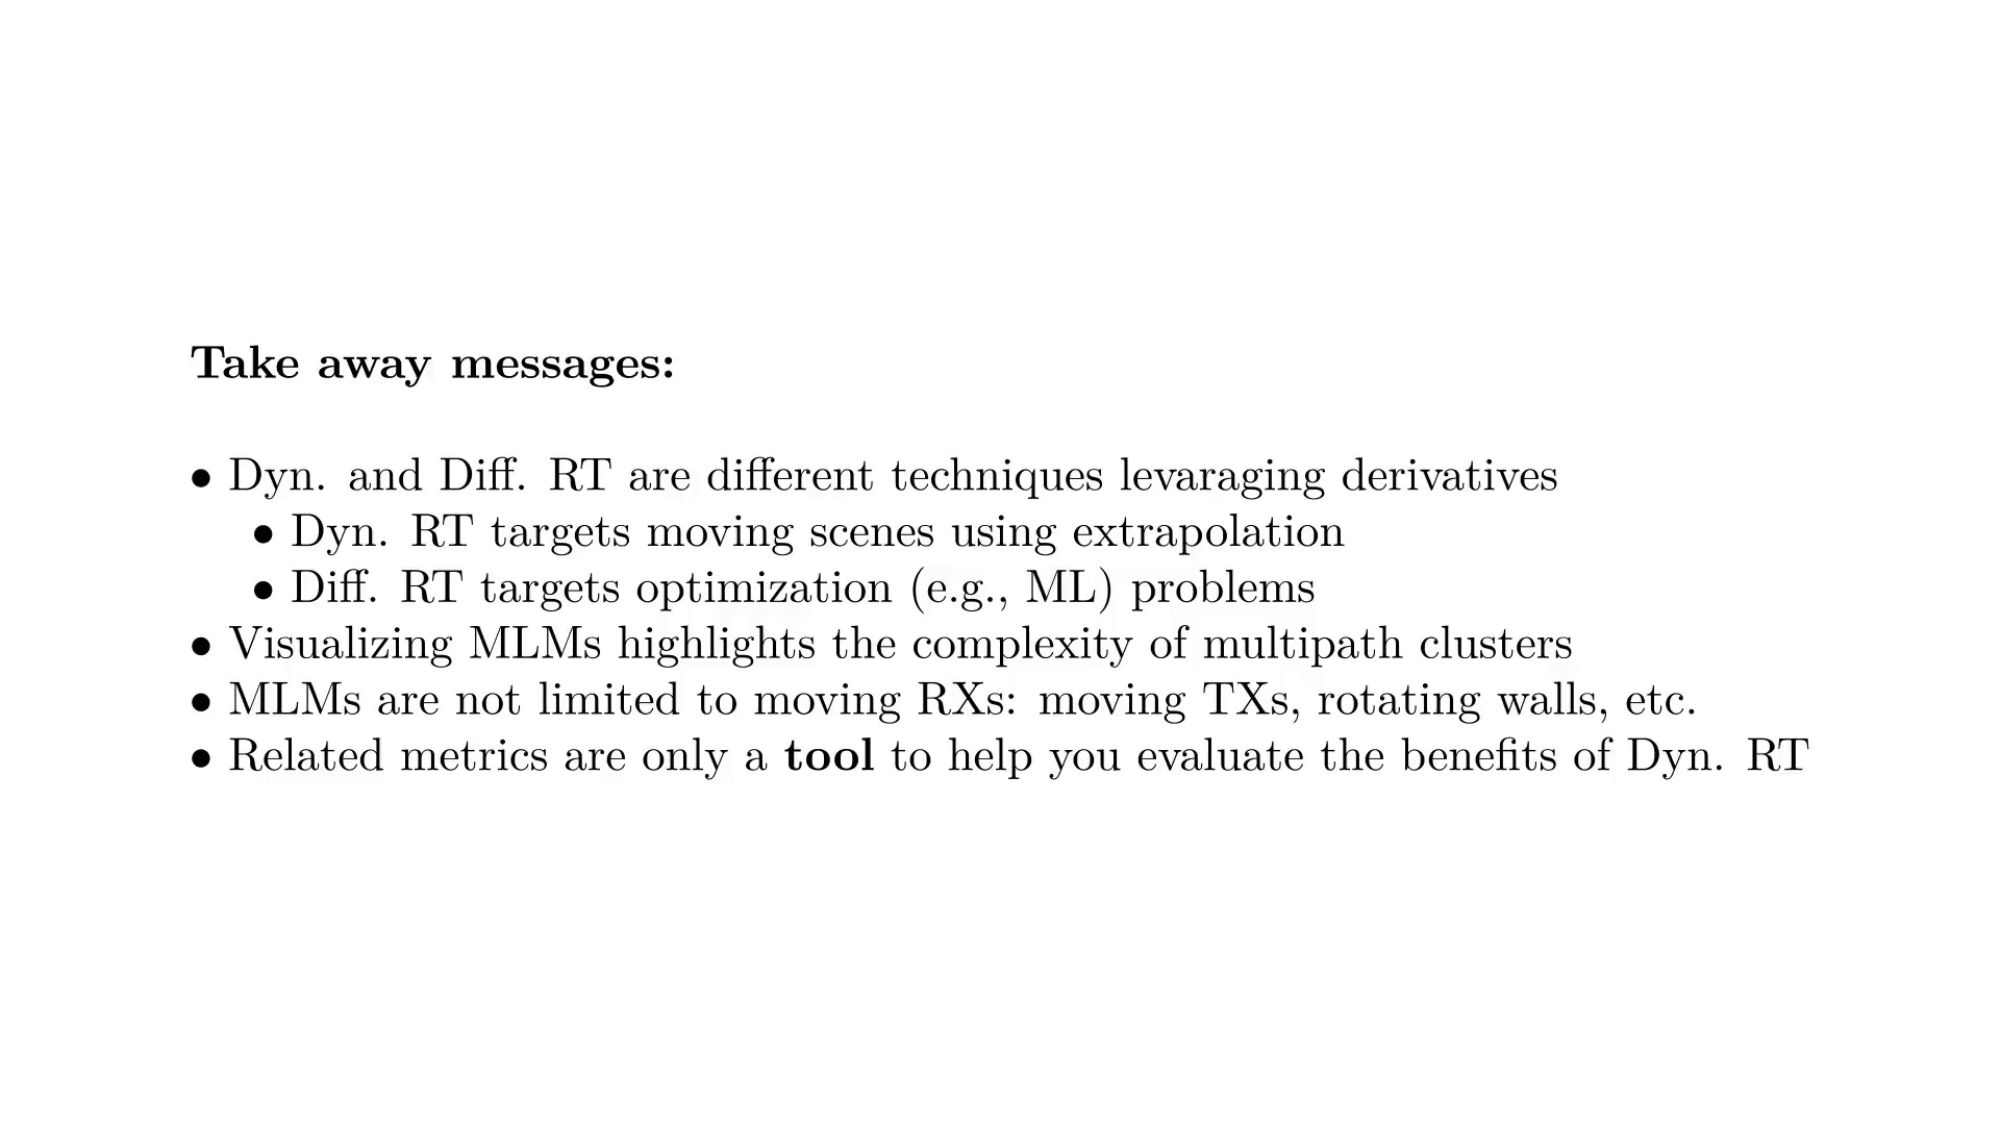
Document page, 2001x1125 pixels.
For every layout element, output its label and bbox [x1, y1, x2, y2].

text_box [0, 0, 2000, 1125]
